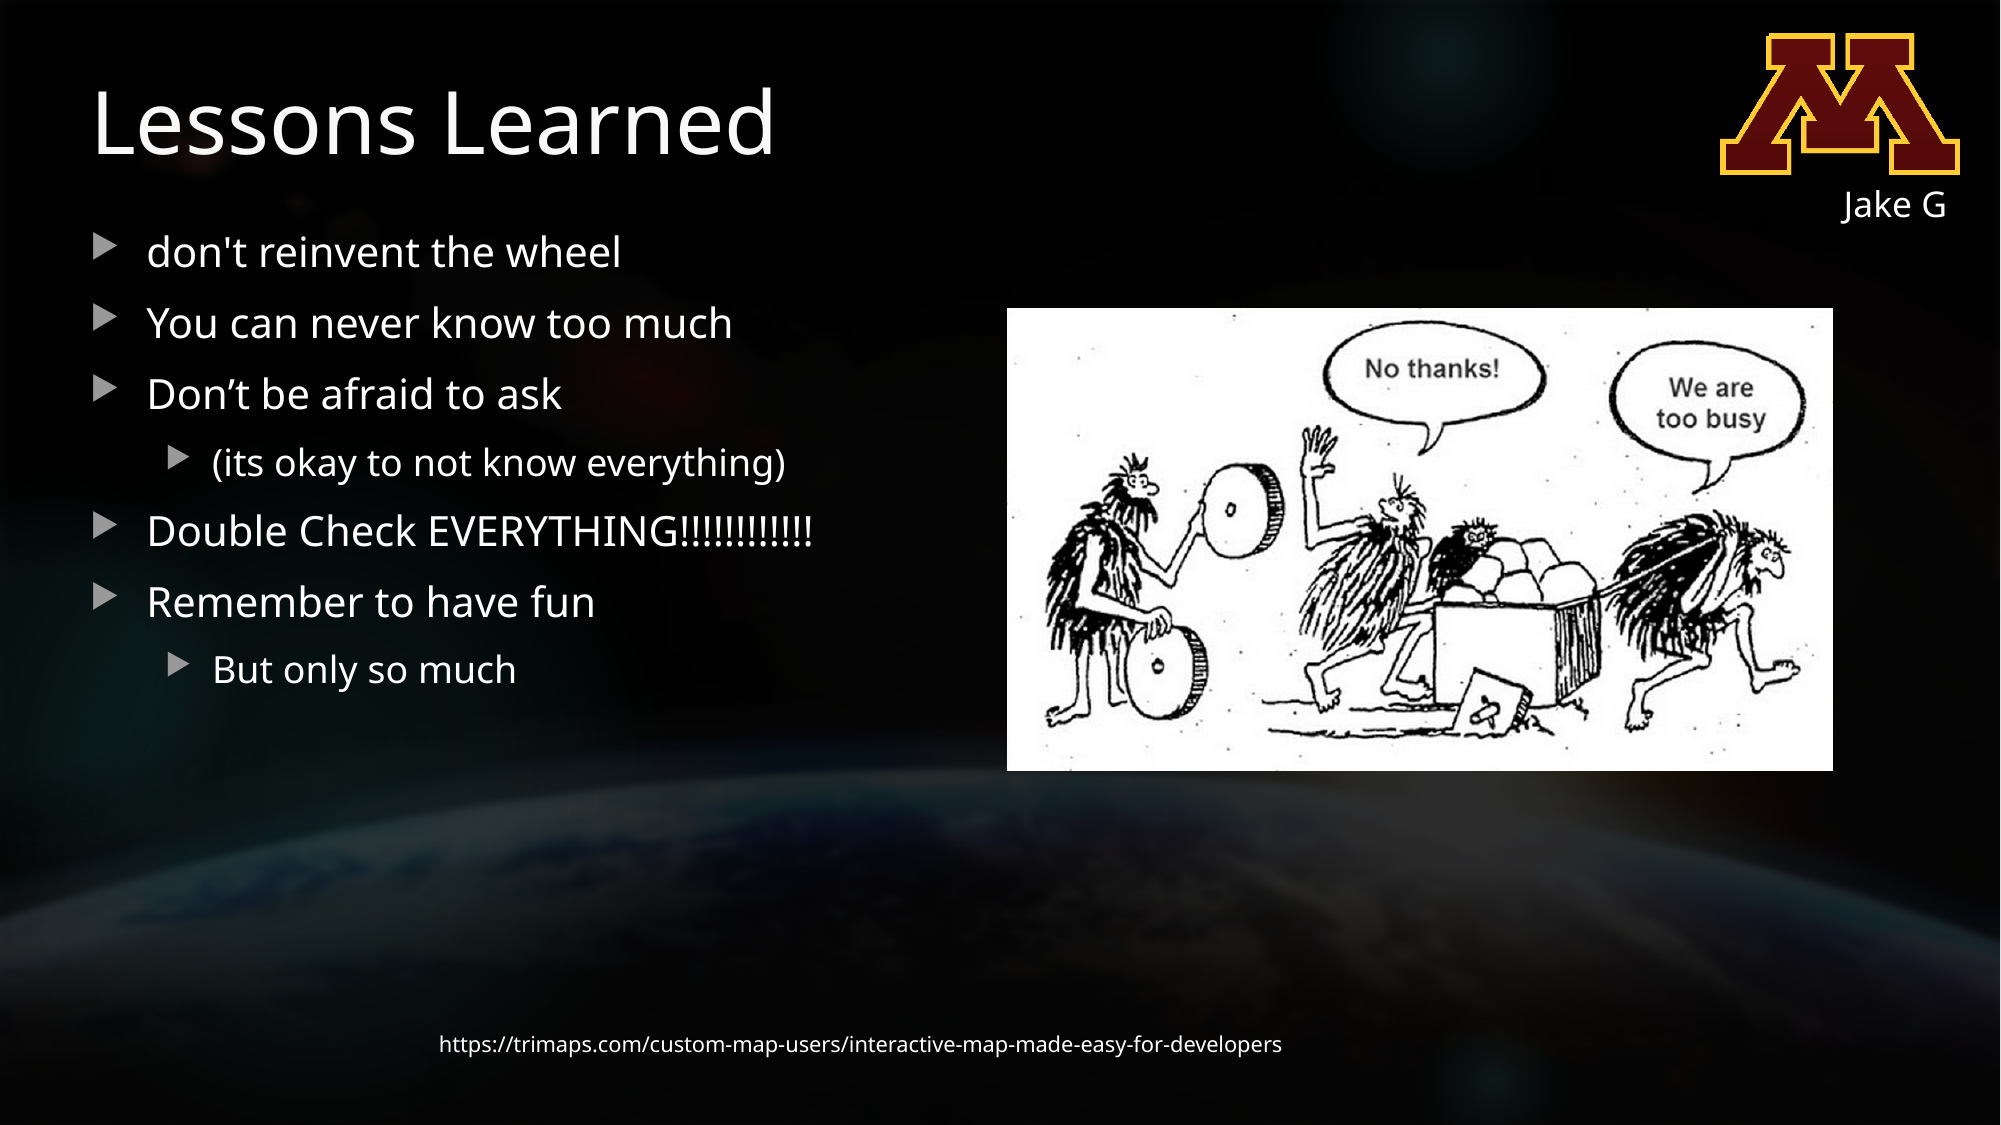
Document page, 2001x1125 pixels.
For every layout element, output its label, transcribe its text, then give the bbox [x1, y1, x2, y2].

title Lessons Learned [75, 59, 1618, 175]
picture [0, 0, 2001, 1125]
text_box https://trimaps.com/custom-map-users/interactive-map-made-easy-for-developers [424, 1023, 1653, 1065]
list Jake G [1713, 174, 1963, 233]
list don't reinvent the wheel You can never know too much Don’t be afraid to ask (its okay to not know everything) Double Check EVERYTHING!!!!!!!!!!!! Remember to have fun But only so much [75, 218, 1833, 1066]
